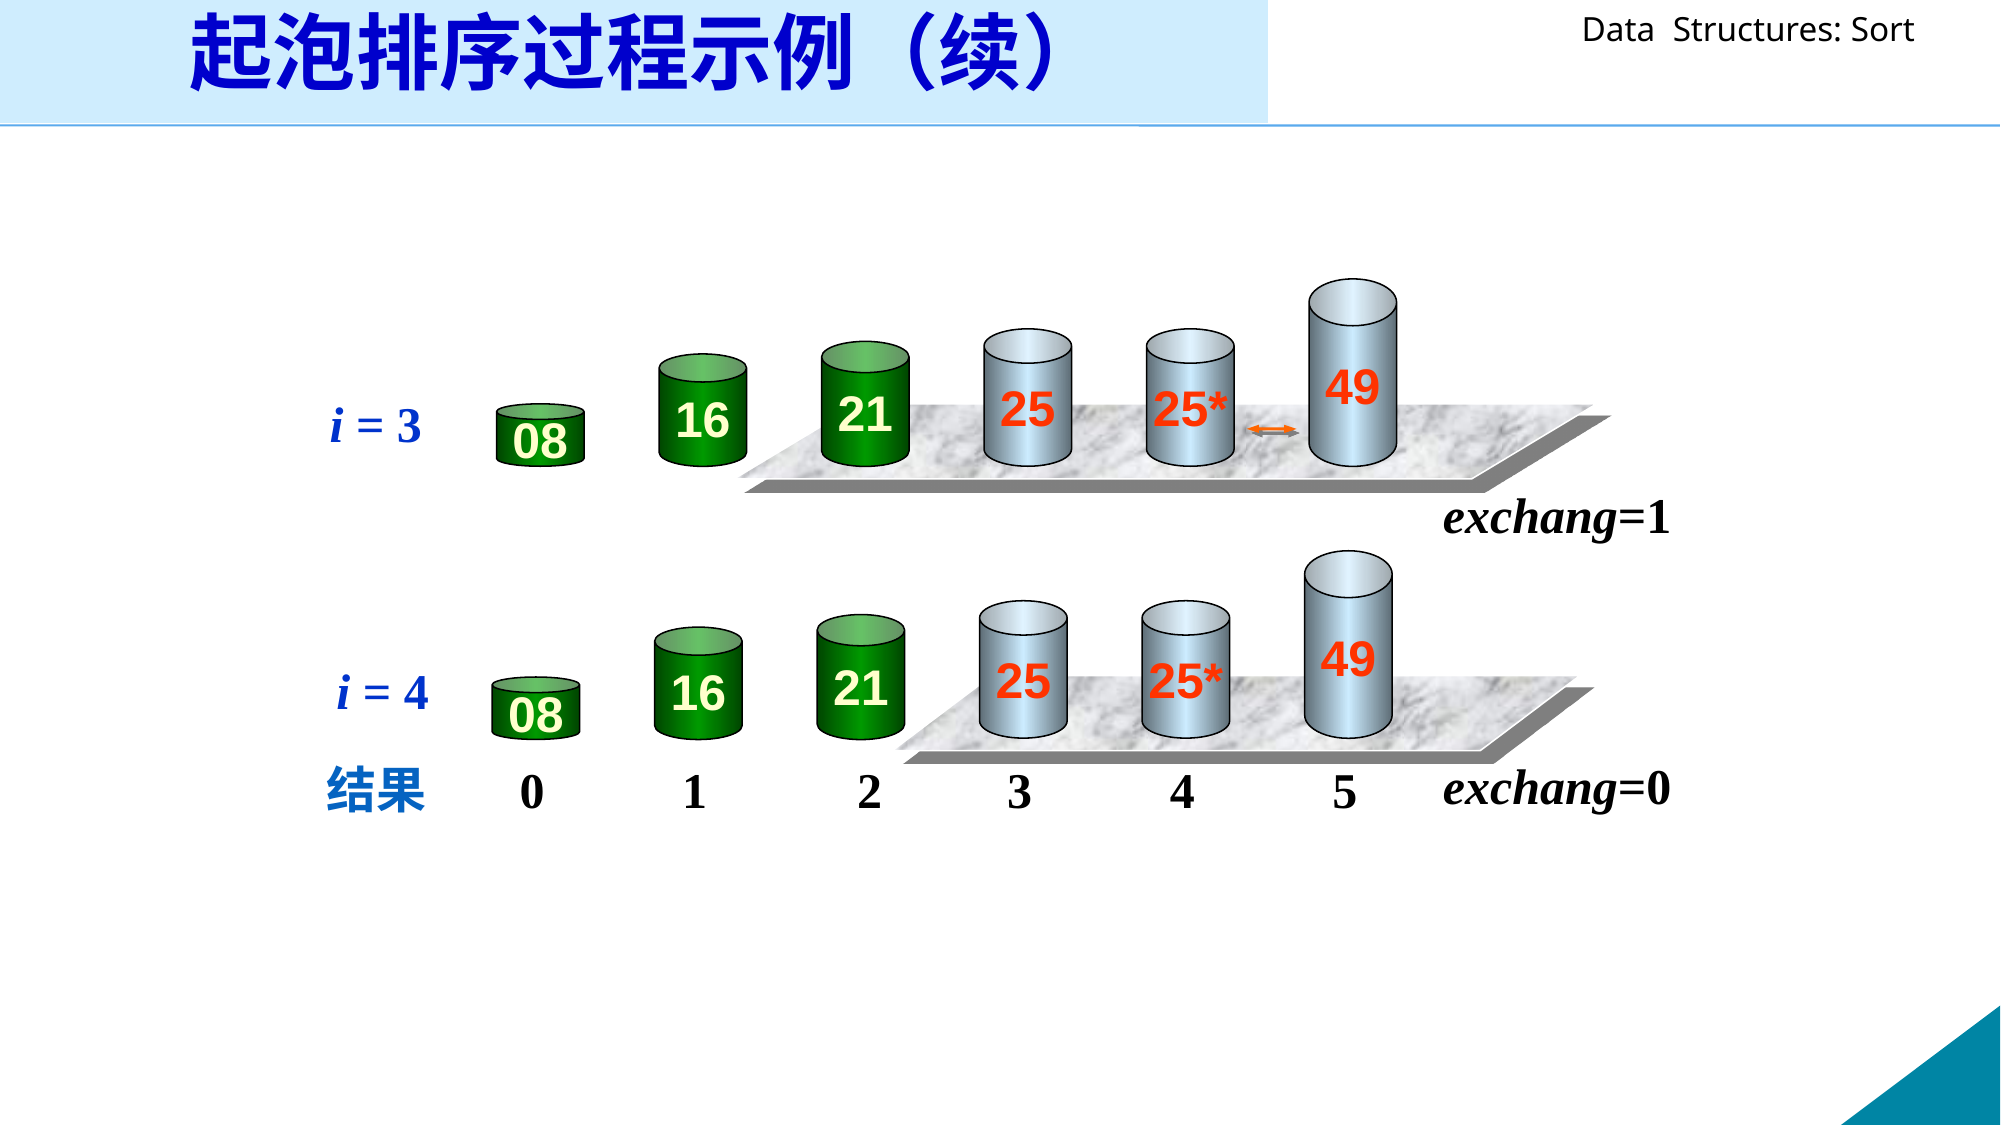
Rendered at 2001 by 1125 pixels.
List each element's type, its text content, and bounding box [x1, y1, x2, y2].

text_box 08 16 [1142, 600, 1229, 635]
text_box 49 [1304, 550, 1393, 739]
text_box 用 第 一 个 元素 作 为 基 准 元素 [659, 353, 747, 382]
text_box 25 [817, 614, 905, 645]
text_box 21 [654, 627, 743, 655]
text_box 08 [496, 403, 585, 467]
text_box 25 [979, 600, 1068, 739]
text_box i = 3 [1309, 278, 1397, 325]
text_box [893, 675, 1580, 751]
text_box 结果 [326, 751, 481, 827]
text_box exchang=0 [1428, 747, 1687, 823]
text_box 用居中排序码元素作为基准元素 [1147, 329, 1235, 363]
text_box exchang=1 [1428, 475, 1687, 551]
text_box i = 4 [321, 652, 469, 727]
text_box [1246, 424, 1297, 434]
text_box 21 [821, 341, 910, 467]
text_box 25* [1142, 600, 1230, 739]
text_box i = 5 [496, 403, 584, 419]
text_box 0 1 2 3 4 5 pivot [984, 328, 1071, 363]
text_box 49 [1309, 278, 1397, 467]
text_box 21 [817, 614, 905, 740]
text_box i = 3 [314, 385, 469, 461]
text_box [734, 403, 1597, 479]
text_box 起泡排序过程示例（续） [175, 0, 1143, 108]
text_box 08 [980, 600, 1067, 635]
text_box 25* [1146, 328, 1235, 467]
text_box 08 [492, 677, 580, 740]
text_box 21 [821, 341, 909, 372]
text_box 08 [1304, 551, 1393, 597]
text_box 16 [492, 677, 580, 692]
text_box 0 1 2 3 4 5 [504, 750, 1373, 826]
text_box 25 [984, 328, 1072, 467]
text_box 16 [654, 627, 743, 740]
text_box 16 [659, 353, 747, 467]
